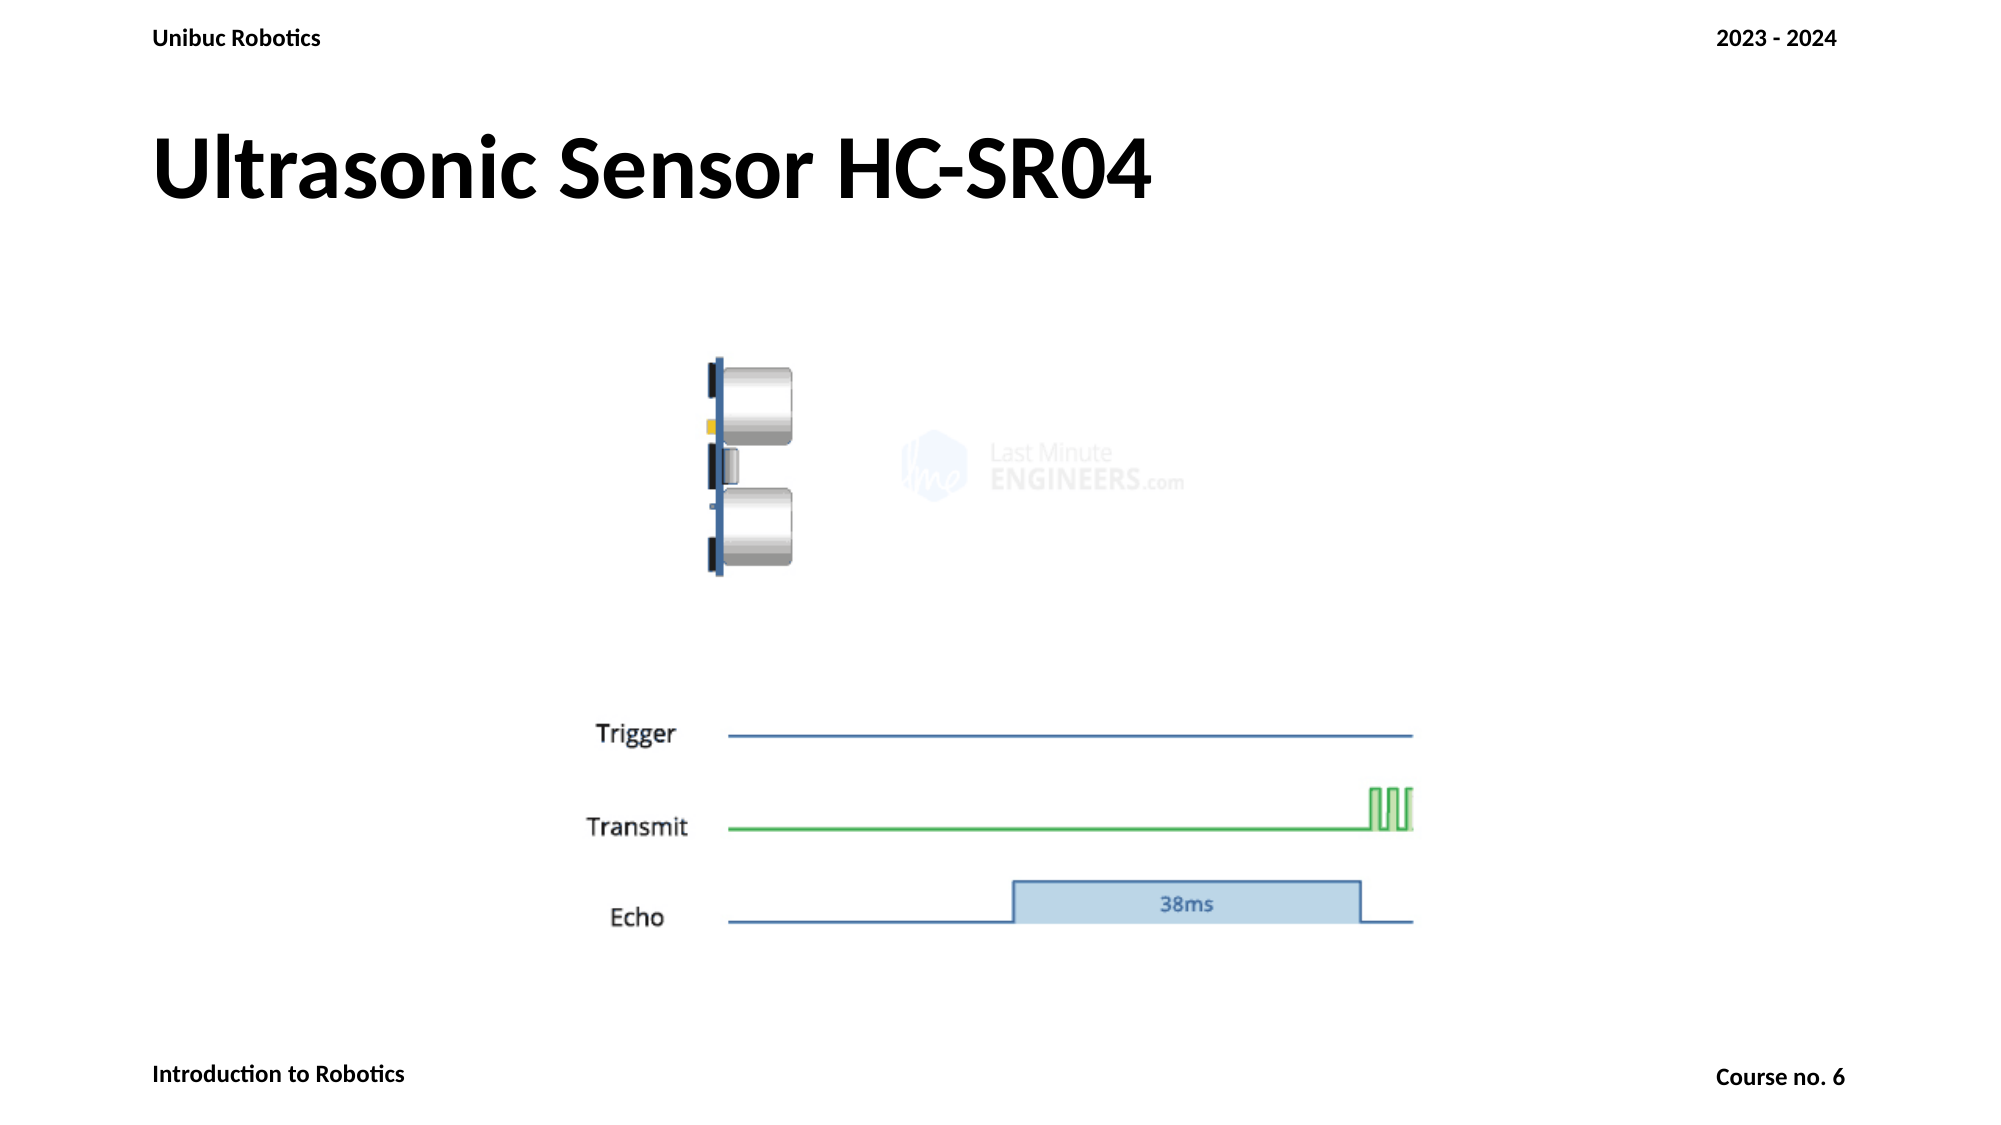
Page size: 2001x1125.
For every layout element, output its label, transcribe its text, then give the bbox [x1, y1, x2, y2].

picture [558, 277, 1442, 958]
title Ultrasonic Sensor HC-SR04 [137, 59, 1863, 278]
